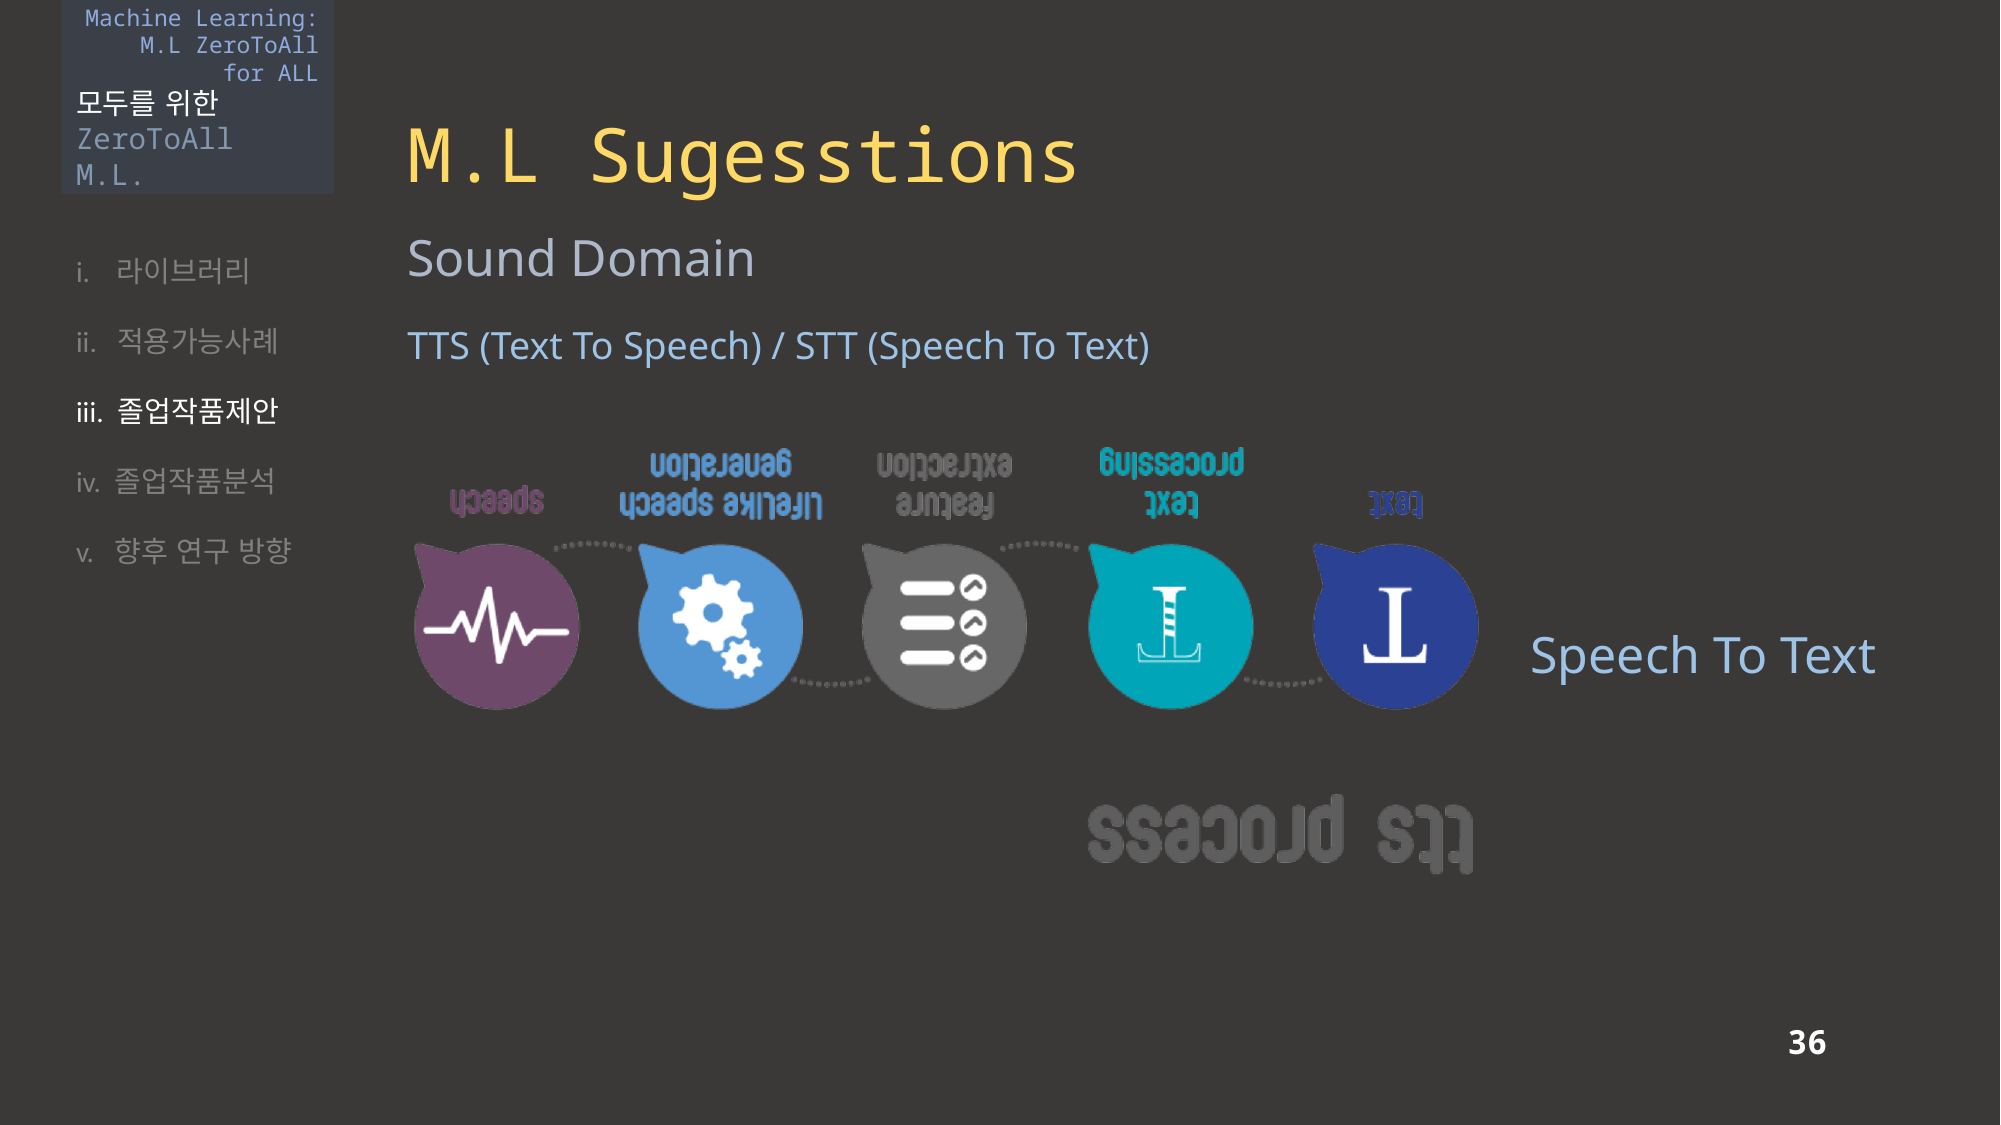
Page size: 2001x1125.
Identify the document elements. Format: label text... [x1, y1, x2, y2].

text_box i. 라이브러리 ii. 적용가능사례 iii. 졸업작품제안 iv. 졸업작품분석 v. 향후 연구 방향 [60, 222, 335, 599]
text_box Machine Learning: M.L ZeroToAll for ALL 모두를 위한 ZeroToAll M.L. [60, 0, 335, 195]
picture [392, 400, 1493, 907]
text_box TTS (Text To Speech) / STT (Speech To Text) [392, 317, 1204, 372]
text_box Speech To Text [1515, 620, 1903, 686]
slide_number 36 [1412, 1013, 1863, 1074]
text_box M.L Sugesstions [392, 110, 1128, 195]
text_box Sound Domain [392, 222, 782, 290]
